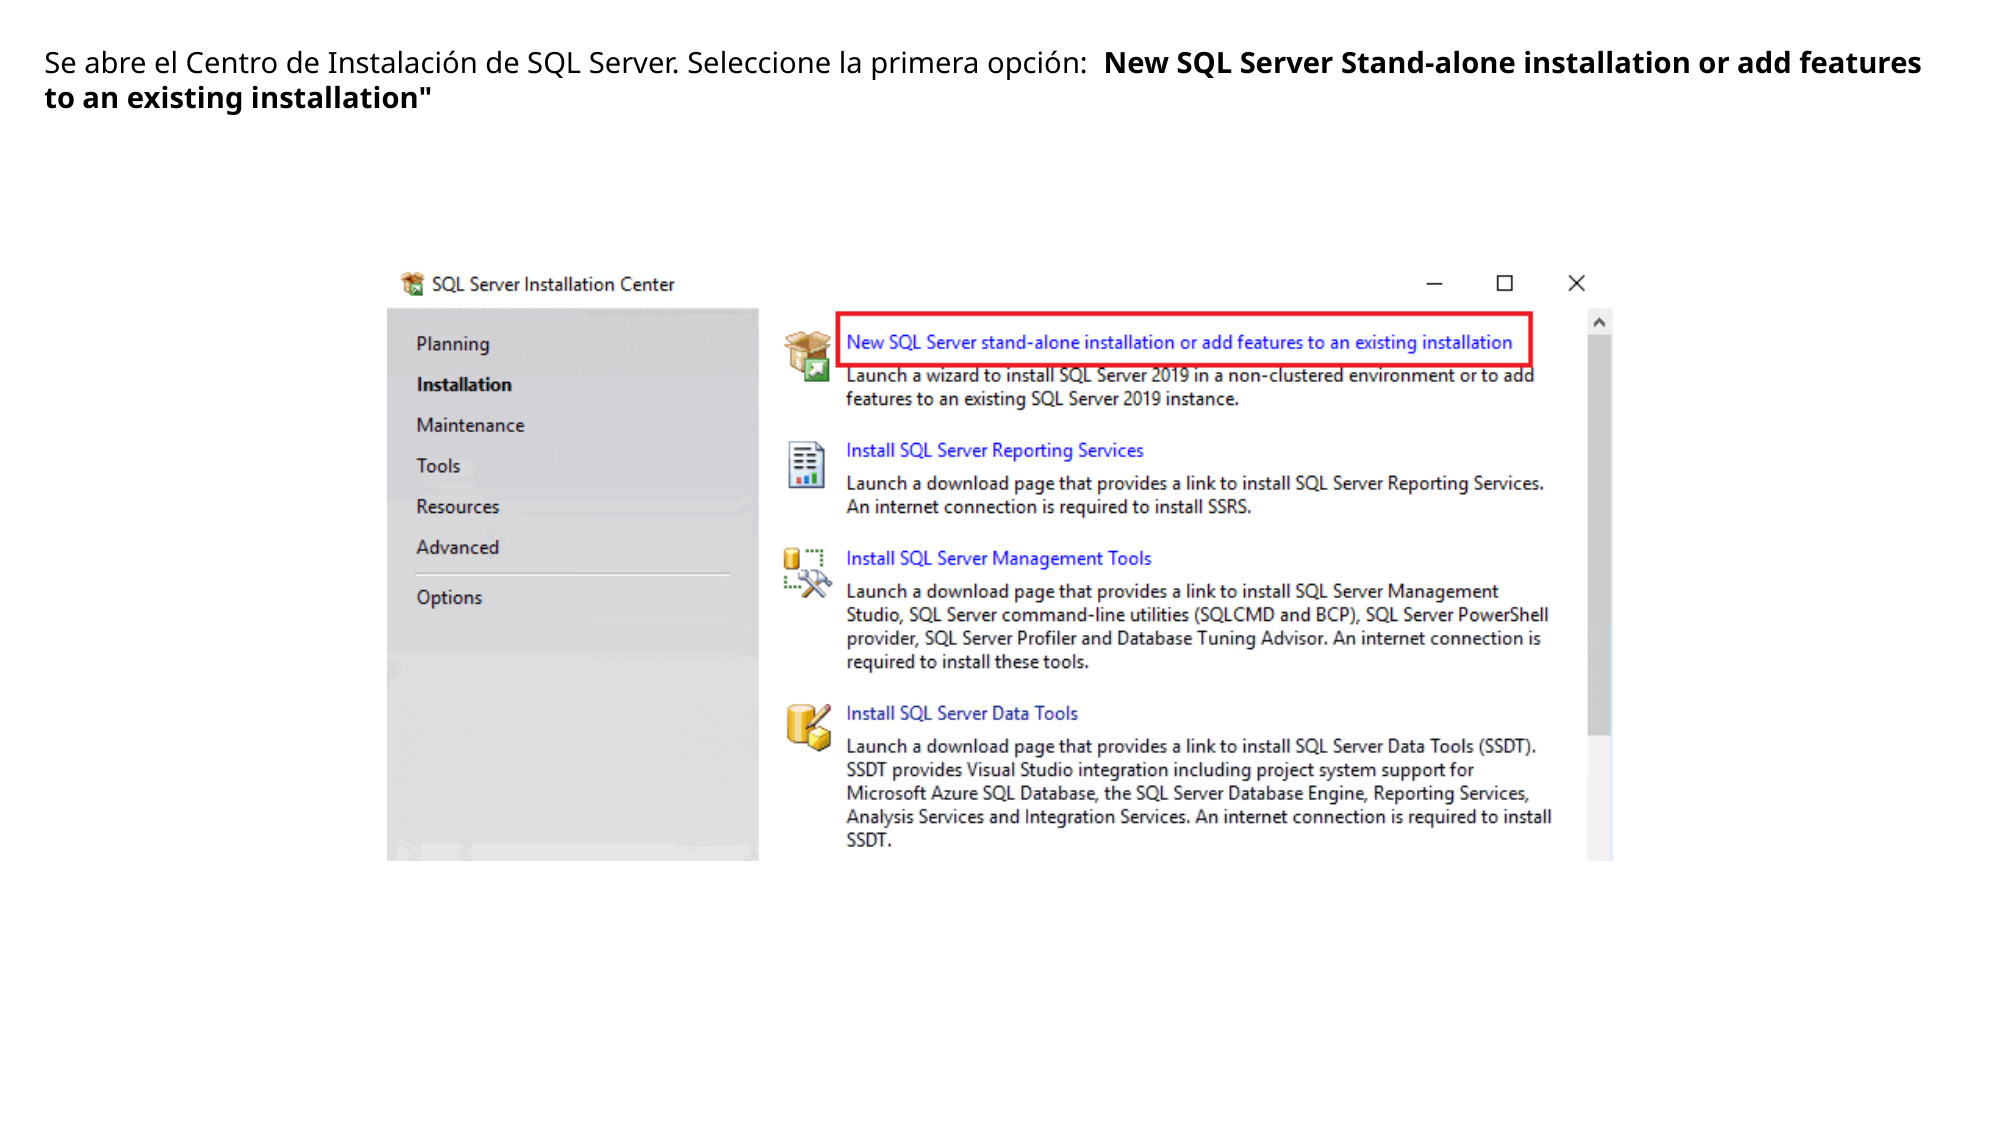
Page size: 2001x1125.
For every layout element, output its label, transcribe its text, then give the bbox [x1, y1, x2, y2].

text_box Se abre el Centro de Instalación de SQL Server. Seleccione la primera opción: New SQL Server Stand-alone installation or add features to an existing installation" [29, 37, 1949, 122]
picture [387, 263, 1613, 862]
